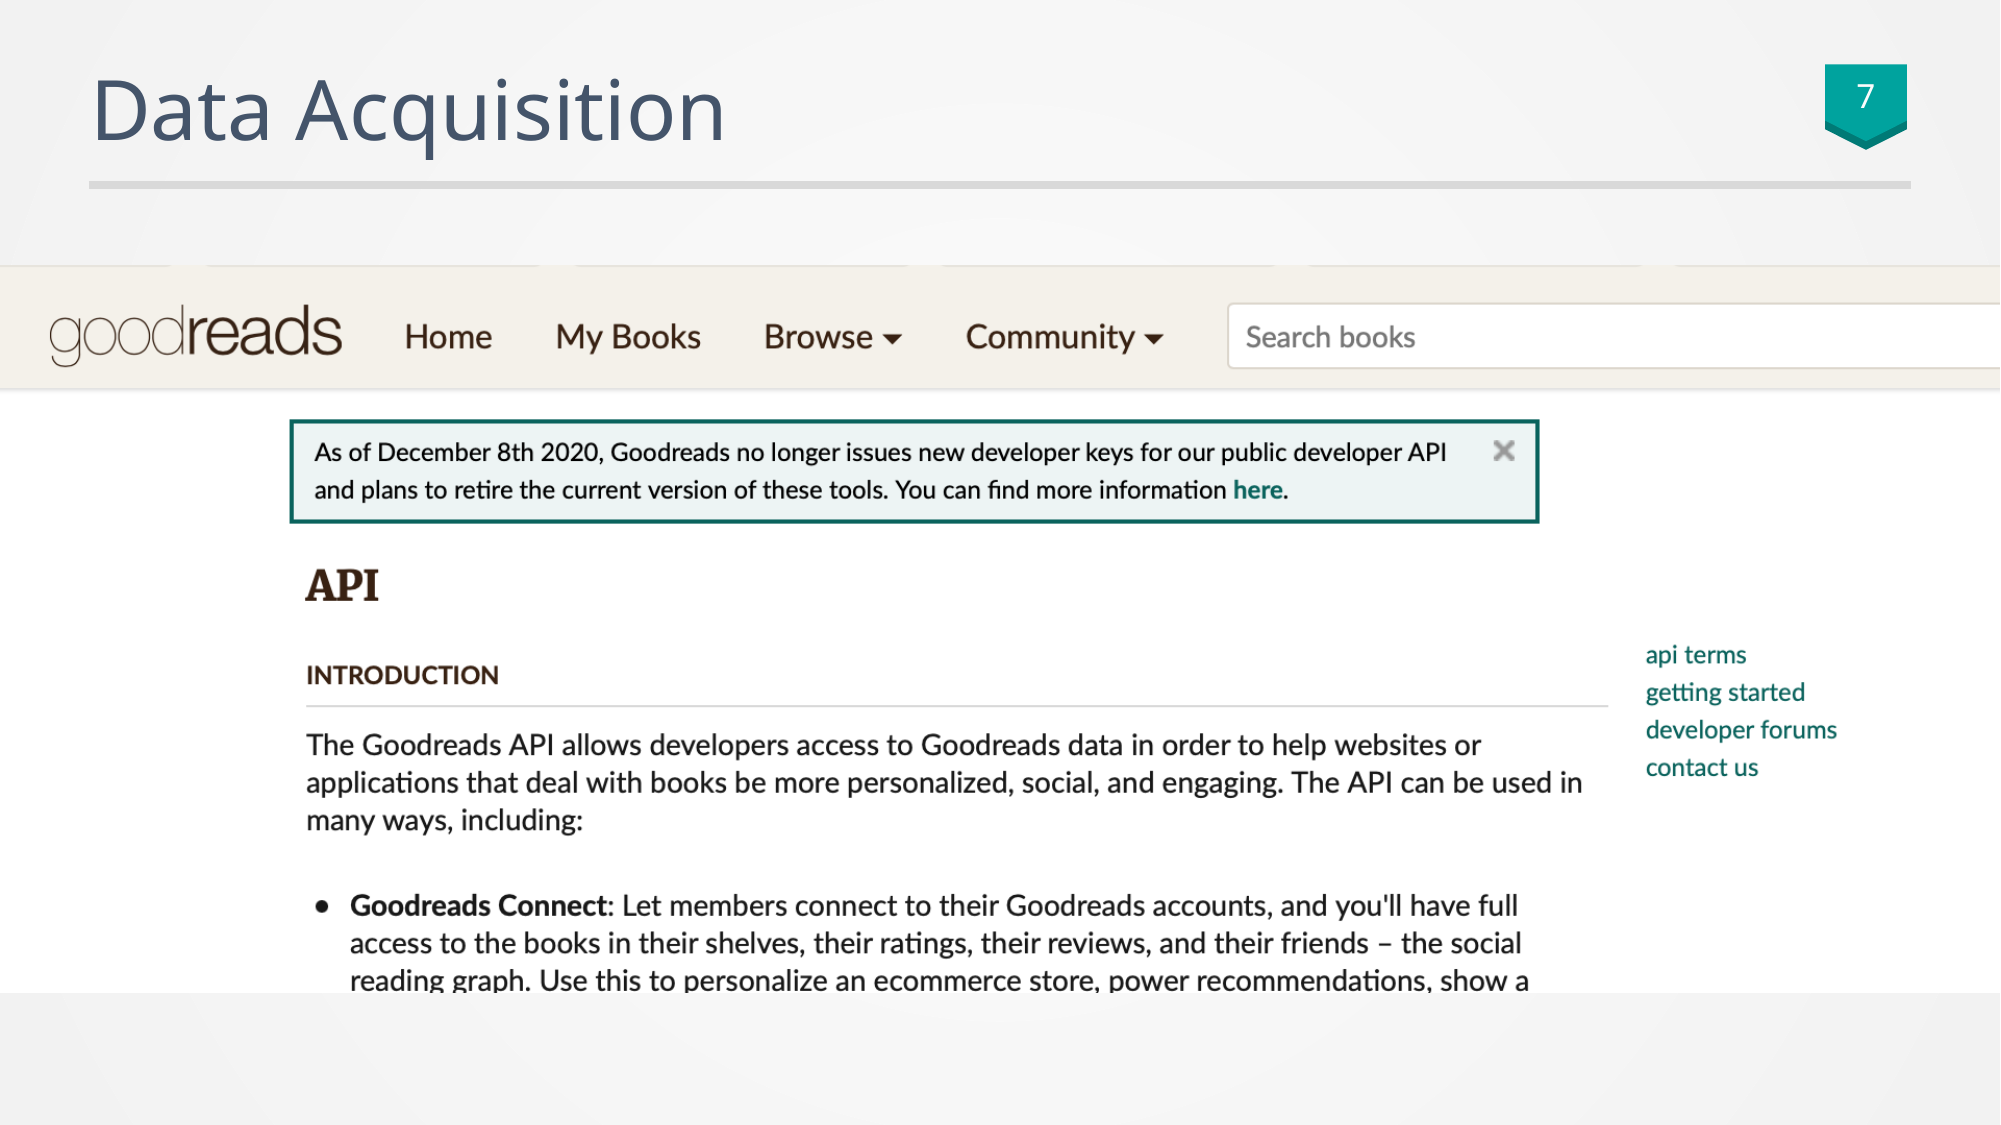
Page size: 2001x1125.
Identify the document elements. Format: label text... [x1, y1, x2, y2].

slide_number 7 [1811, 67, 1921, 128]
title Data Acquisition [75, 20, 1705, 206]
picture [0, 265, 2000, 993]
